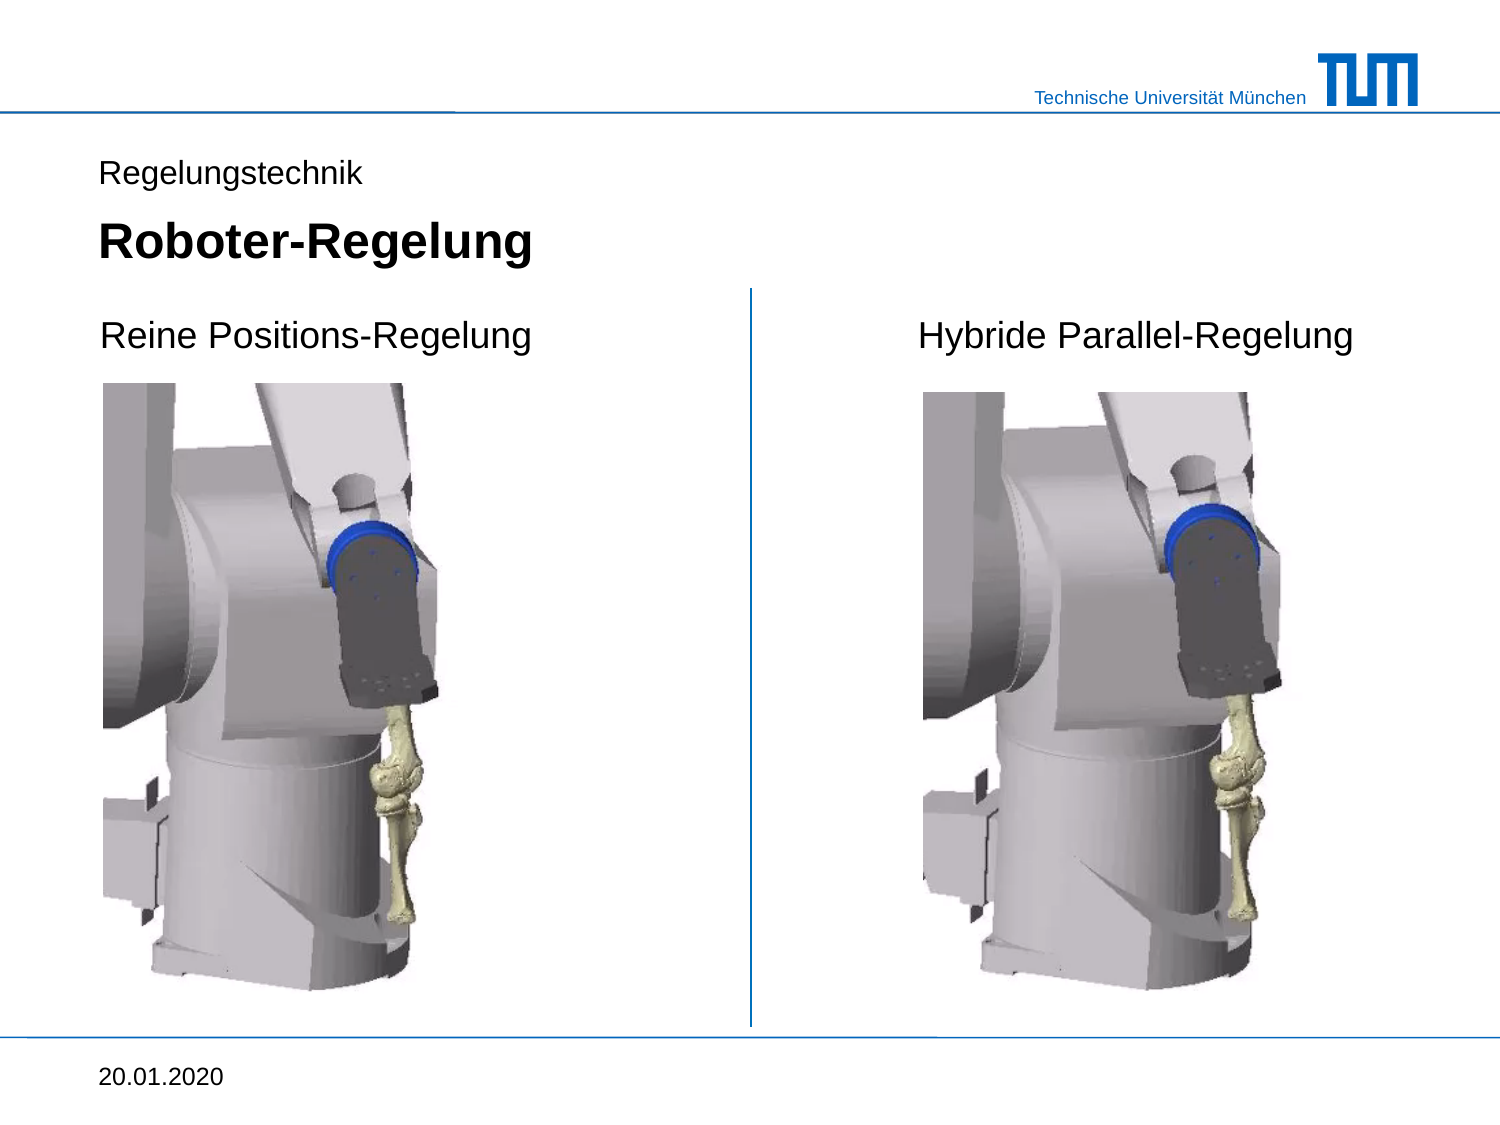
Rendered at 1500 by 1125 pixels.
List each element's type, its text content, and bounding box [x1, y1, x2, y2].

title Roboter-Regelung [83, 202, 1417, 345]
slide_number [83, 1049, 397, 1101]
list Regelungstechnik [83, 143, 1417, 202]
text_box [922, 390, 1321, 1004]
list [102, 382, 626, 1008]
text_box Hybride Parallel-Regelung [891, 311, 1381, 440]
text_box Reine Positions-Regelung [71, 311, 561, 440]
